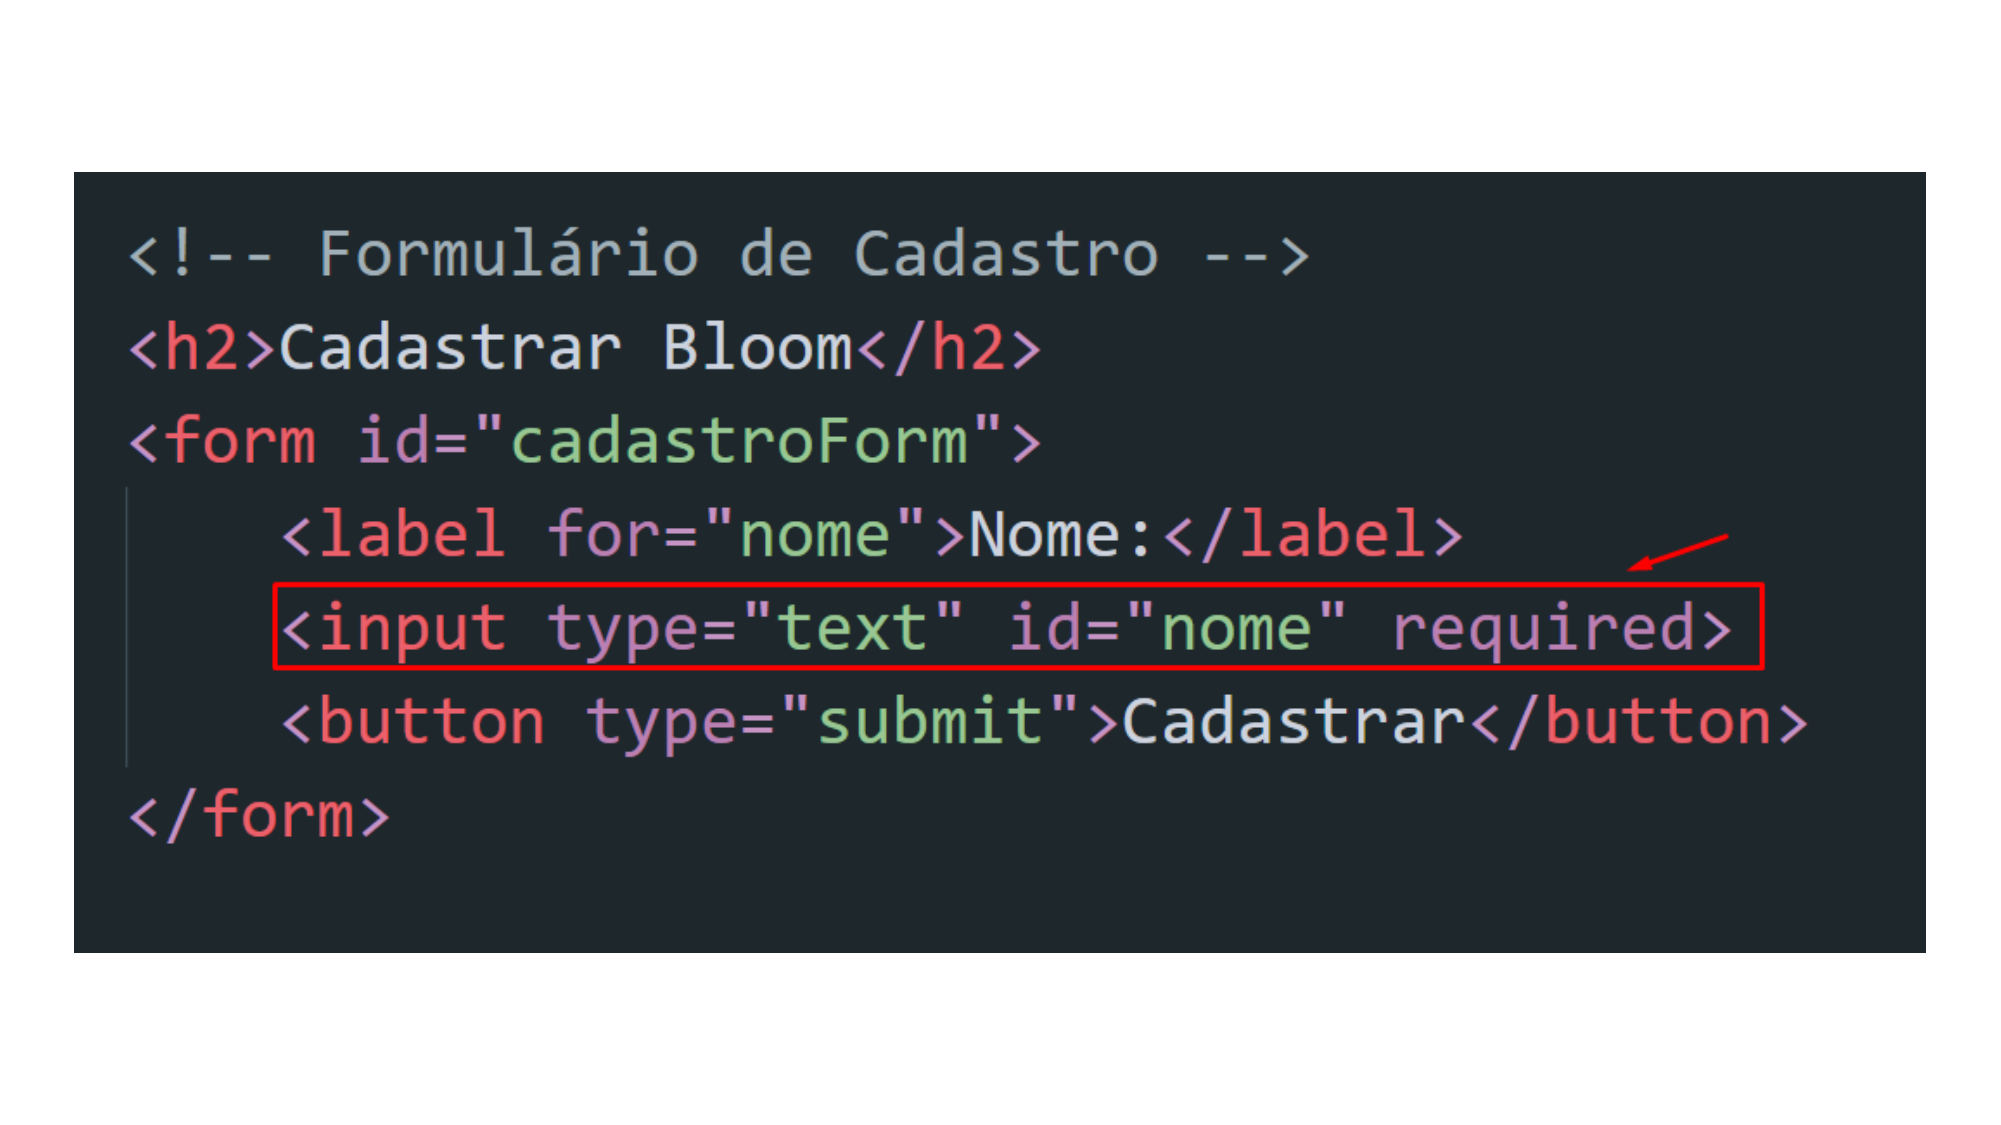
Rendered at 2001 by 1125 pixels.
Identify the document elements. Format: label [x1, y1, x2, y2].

picture [74, 172, 1926, 953]
